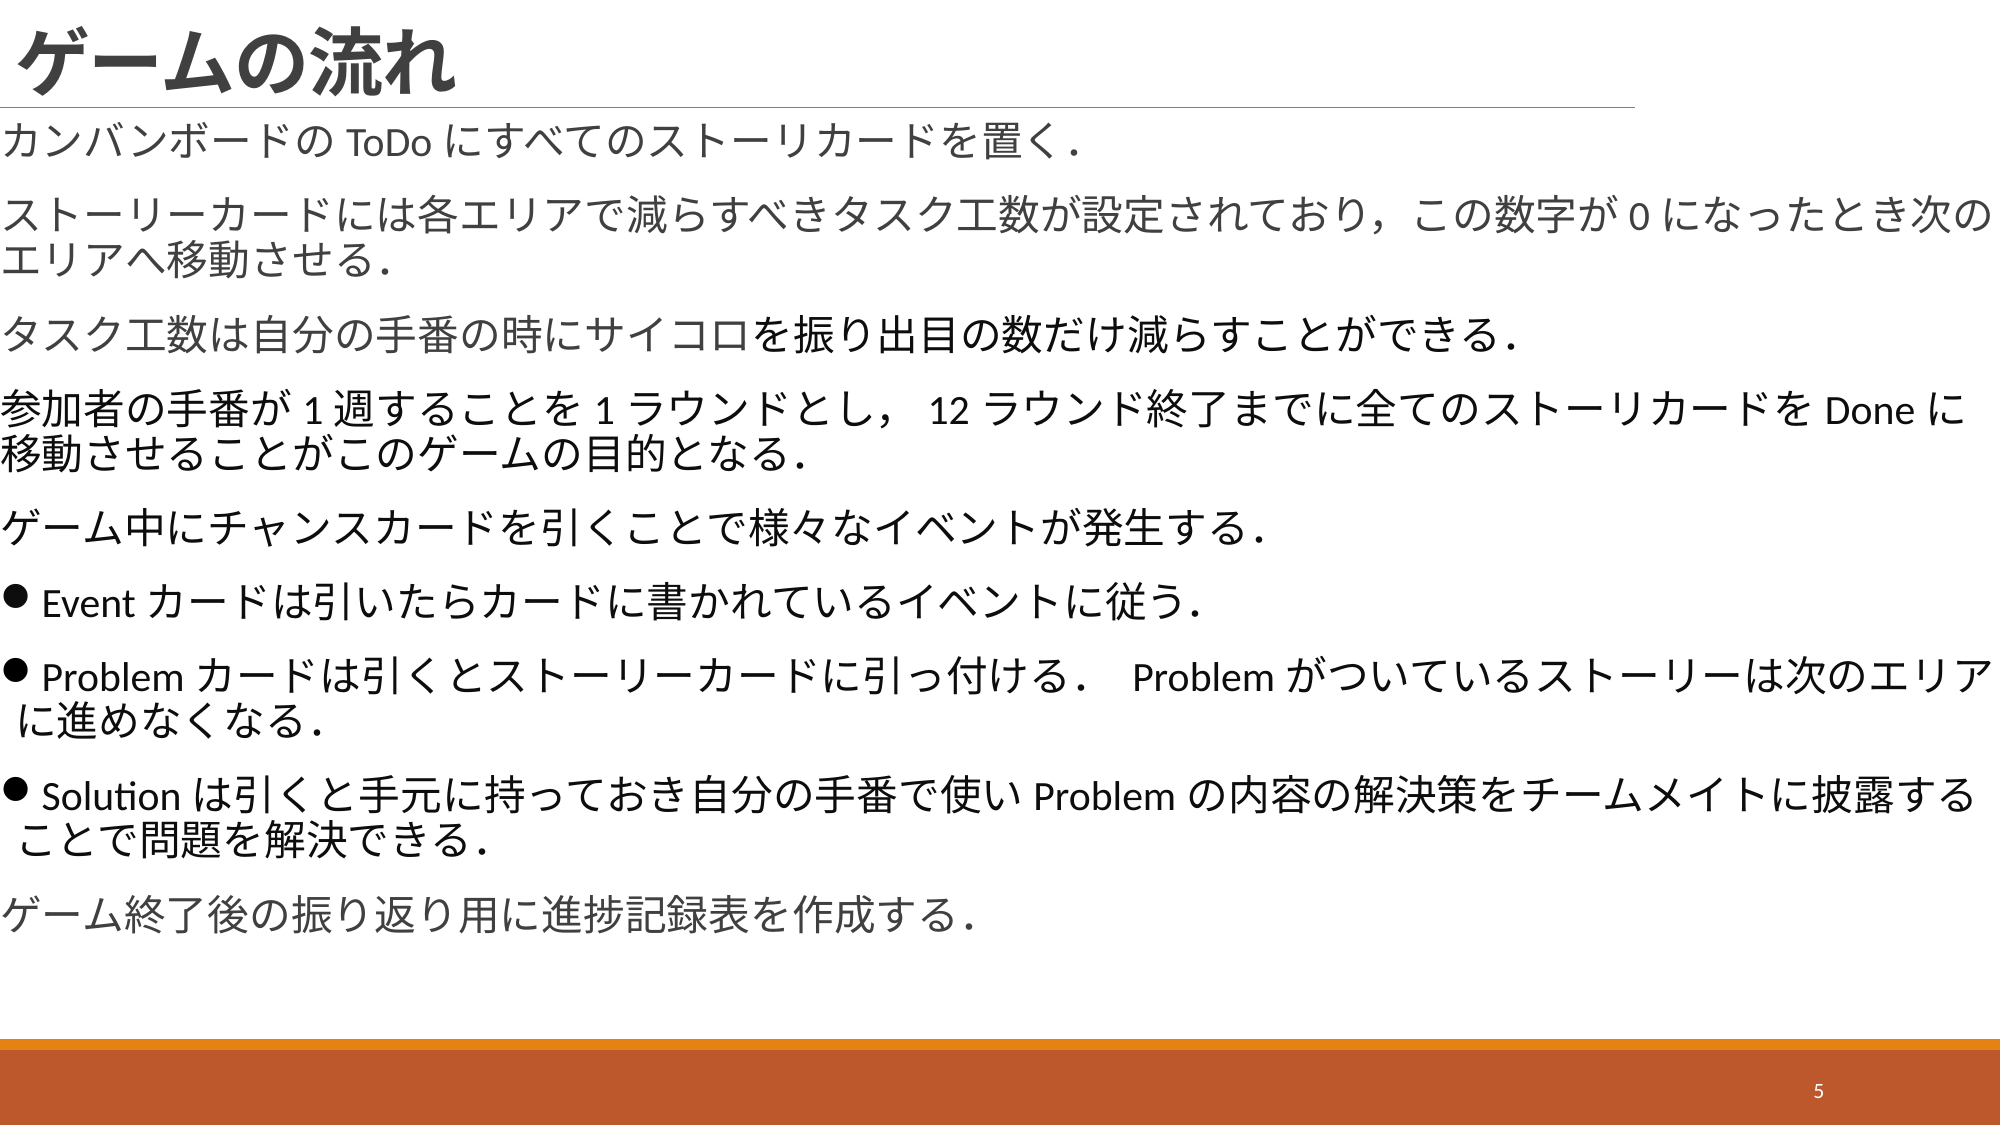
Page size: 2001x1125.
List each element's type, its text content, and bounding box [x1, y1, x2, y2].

slide_number 5 [1624, 1059, 1840, 1120]
title ゲームの流れ [0, 2, 1650, 113]
list カンバンボードのToDoにすべてのストーリカードを置く． ストーリーカードには各エリアで減らすべきタスク工数が設定されており，この数字が0になったとき次のエリアへ移動させる． タスク工数は自分の手番の時にサイコロを振り出目の数だけ減らすことができる． 参加者の手番が1週することを1ラウンドとし，12ラウンド終了までに全てのストーリカードをDoneに移動させることがこのゲームの目的となる． ゲーム中にチャンスカードを引くことで様々なイベントが発生する． Eventカードは引いたらカードに書かれているイベントに従う． Problemカードは引くとストーリーカードに引っ付ける． Problemがついているストーリーは次のエリアに進めなくなる． Solutionは引くと手元に持っておき自分の手番で使いProblemの内容の解決策をチームメイトに披露することで問題を解決できる． ゲーム終了後の振り返り用に進捗記録表を作成する． [0, 113, 2000, 1037]
